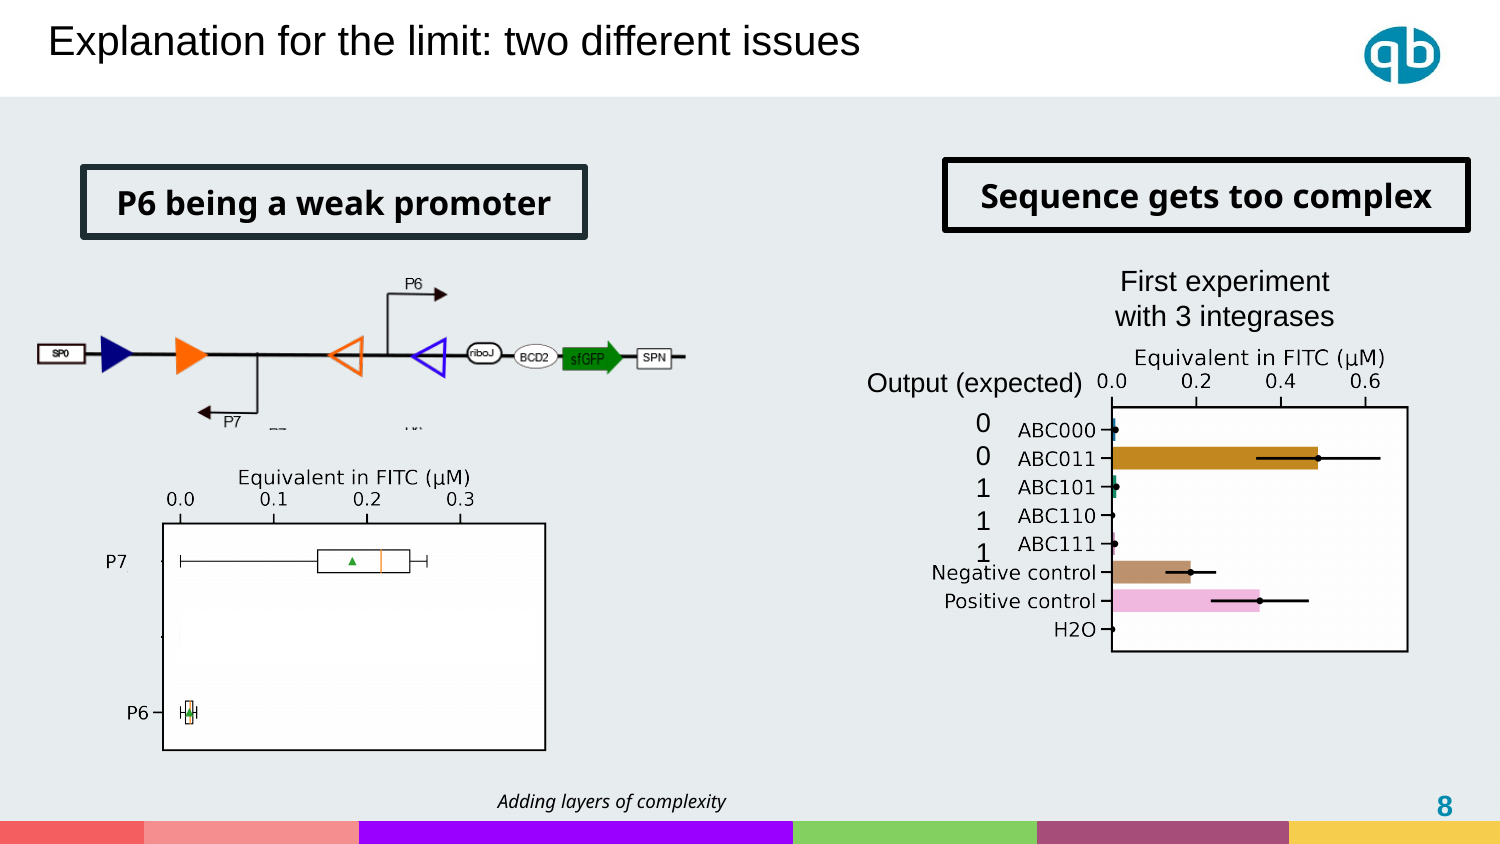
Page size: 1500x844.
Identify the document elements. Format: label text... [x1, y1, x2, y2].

text_box [1288, 821, 1500, 844]
text_box Adding layers of complexity [482, 778, 830, 824]
text_box P6 being a weak promoter [83, 166, 585, 237]
text_box First experiment with 3 integrases [1081, 247, 1369, 324]
text_box Sequence gets too complex [945, 160, 1468, 231]
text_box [69, 448, 568, 772]
text_box [0, 821, 145, 844]
list Explanation for the limit: two different issues [32, 12, 1034, 67]
text_box [1038, 821, 1288, 844]
text_box Output (expected) [851, 348, 902, 413]
text_box [145, 821, 358, 844]
picture [0, 0, 1500, 821]
text_box [794, 821, 1038, 844]
slide_number 8 [1130, 782, 1468, 827]
text_box [358, 821, 792, 844]
